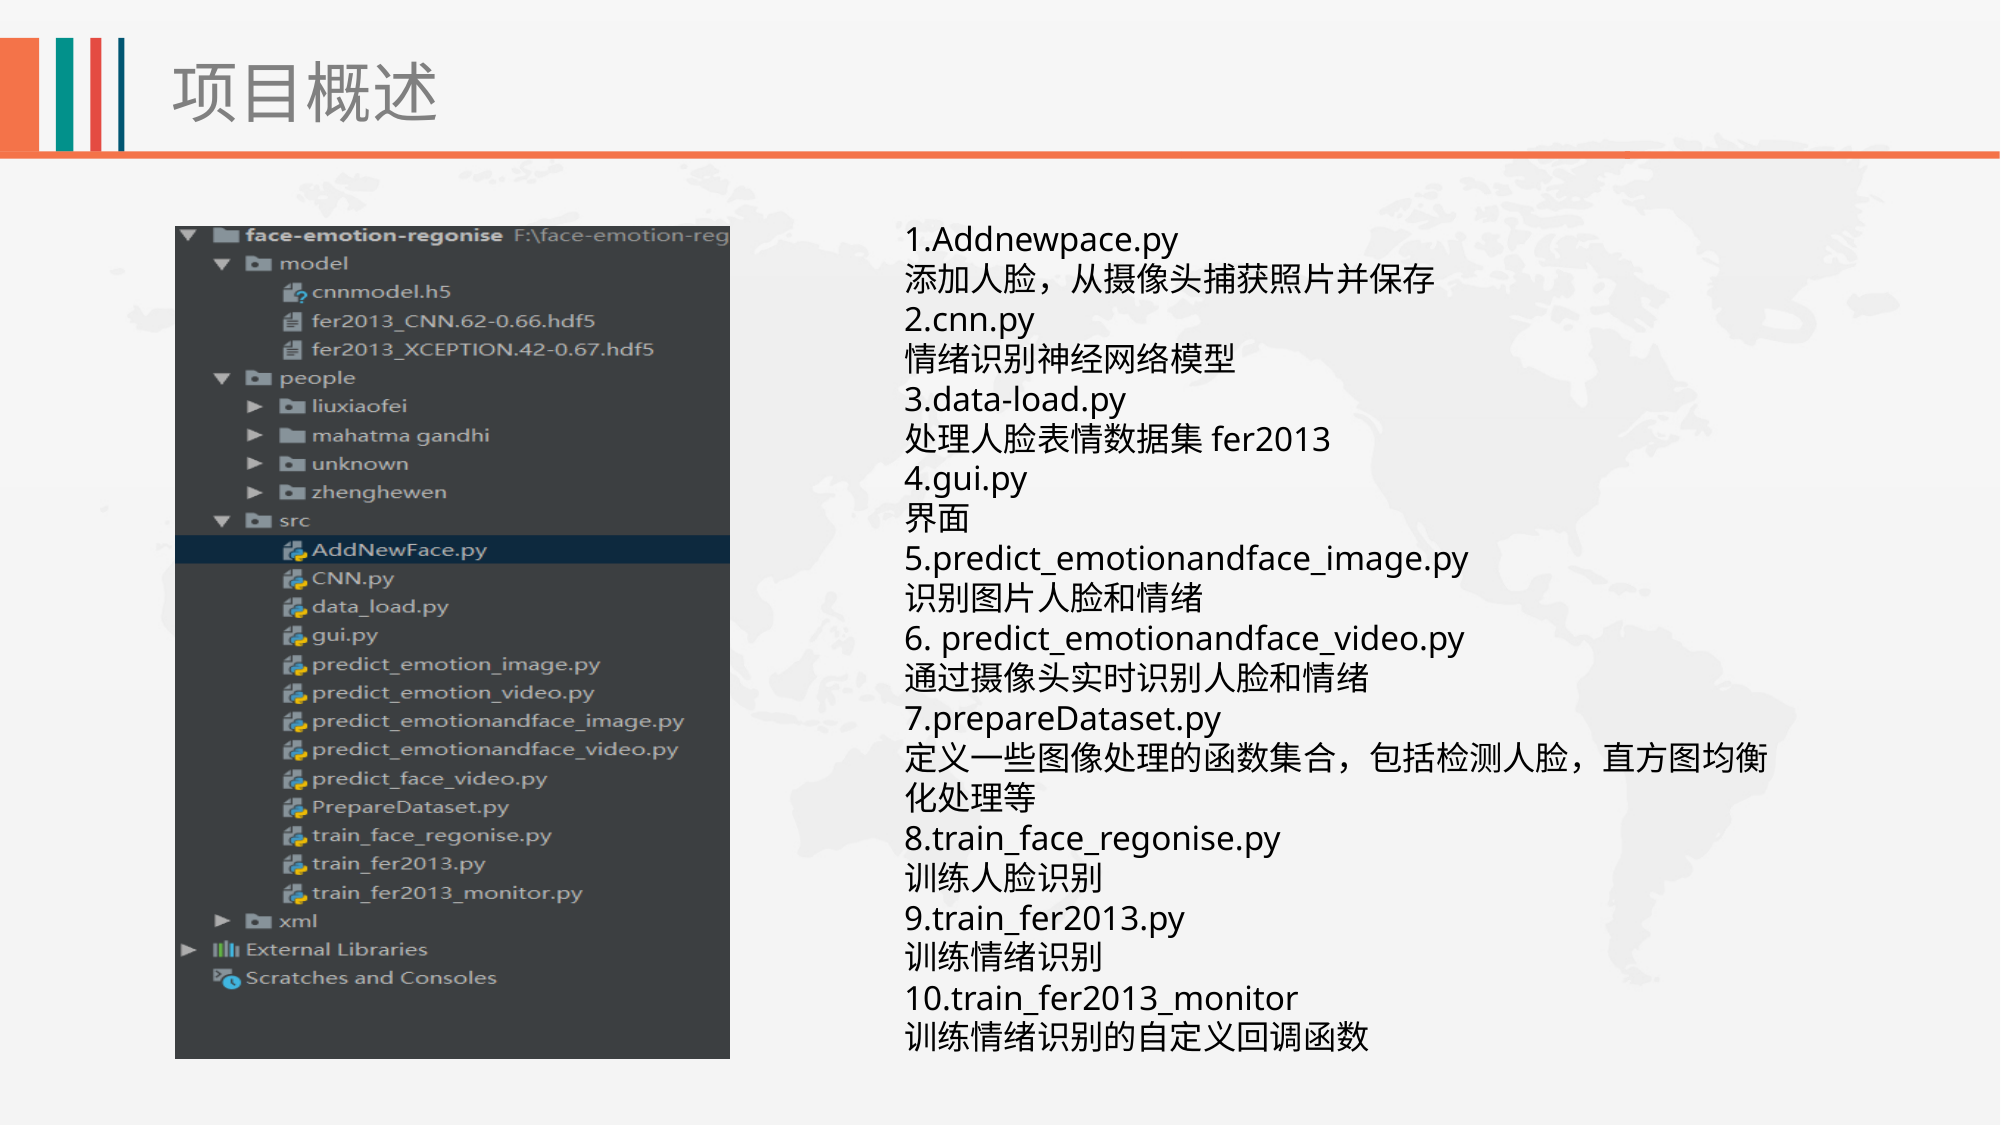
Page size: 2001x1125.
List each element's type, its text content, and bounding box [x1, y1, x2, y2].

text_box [0, 37, 125, 151]
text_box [0, 151, 2000, 159]
picture [0, 0, 2001, 1125]
text_box 1.Addnewpace.py 添加人脸，从摄像头捕获照片并保存 2.cnn.py 情绪识别神经网络模型 3.data-load.py 处理人脸表情数据集fer2013 4.gui.py 界面 5.predict_emotionandface_image.py 识别图片人脸和情绪 6. predict_emotionandface_video.py 通过摄像头实时识别人脸和情绪 7.prepareDataset.py 定义一些图像处理的函数集合，包括检测人脸，直方图均衡化处理等 8.train_face_regonise.py 训练人脸识别 9.train_fer2013.py 训练情绪识别 10.train_fer2013_monitor 训练情绪识别的自定义回调函数 [889, 210, 1787, 1064]
text_box 项目概述 [157, 43, 1128, 138]
